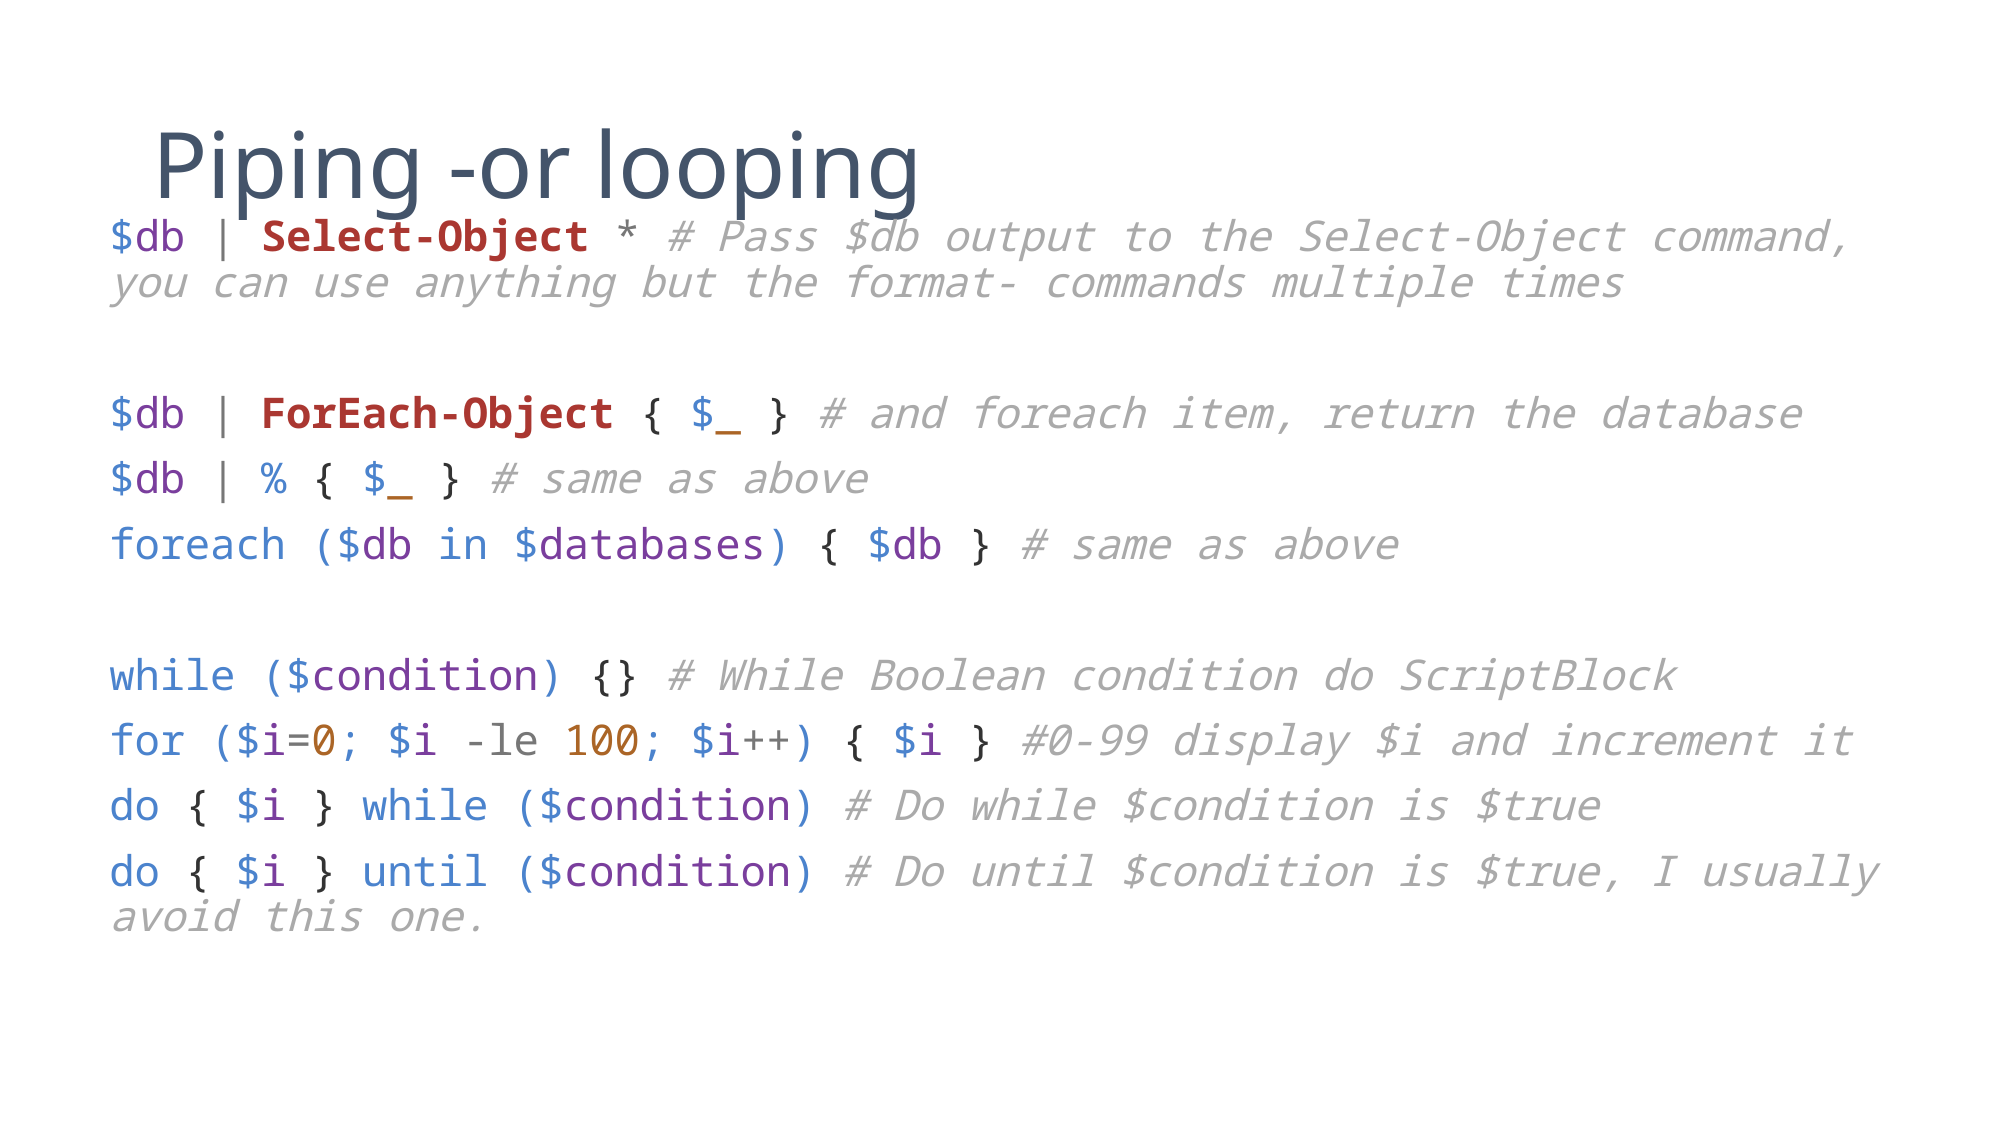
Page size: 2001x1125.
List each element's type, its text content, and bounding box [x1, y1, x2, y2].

list $db | Select-Object * # Pass $db output to the Select-Object command, you can use anything but the format- commands multiple times $db | ForEach-Object { $_ } # and foreach item, return the database $db | % { $_ } # same as above foreach ($db in $databases) { $db } # same as above while ($condition) {} # While Boolean condition do ScriptBlock for ($i=0; $i -le 100; $i++) { $i } #0-99 display $i and increment it do { $i } while ($condition) # Do while $condition is $true do { $i } until ($condition) # Do until $condition is $true, I usually avoid this one. [94, 207, 1902, 956]
title Piping -or looping [137, 59, 1863, 207]
